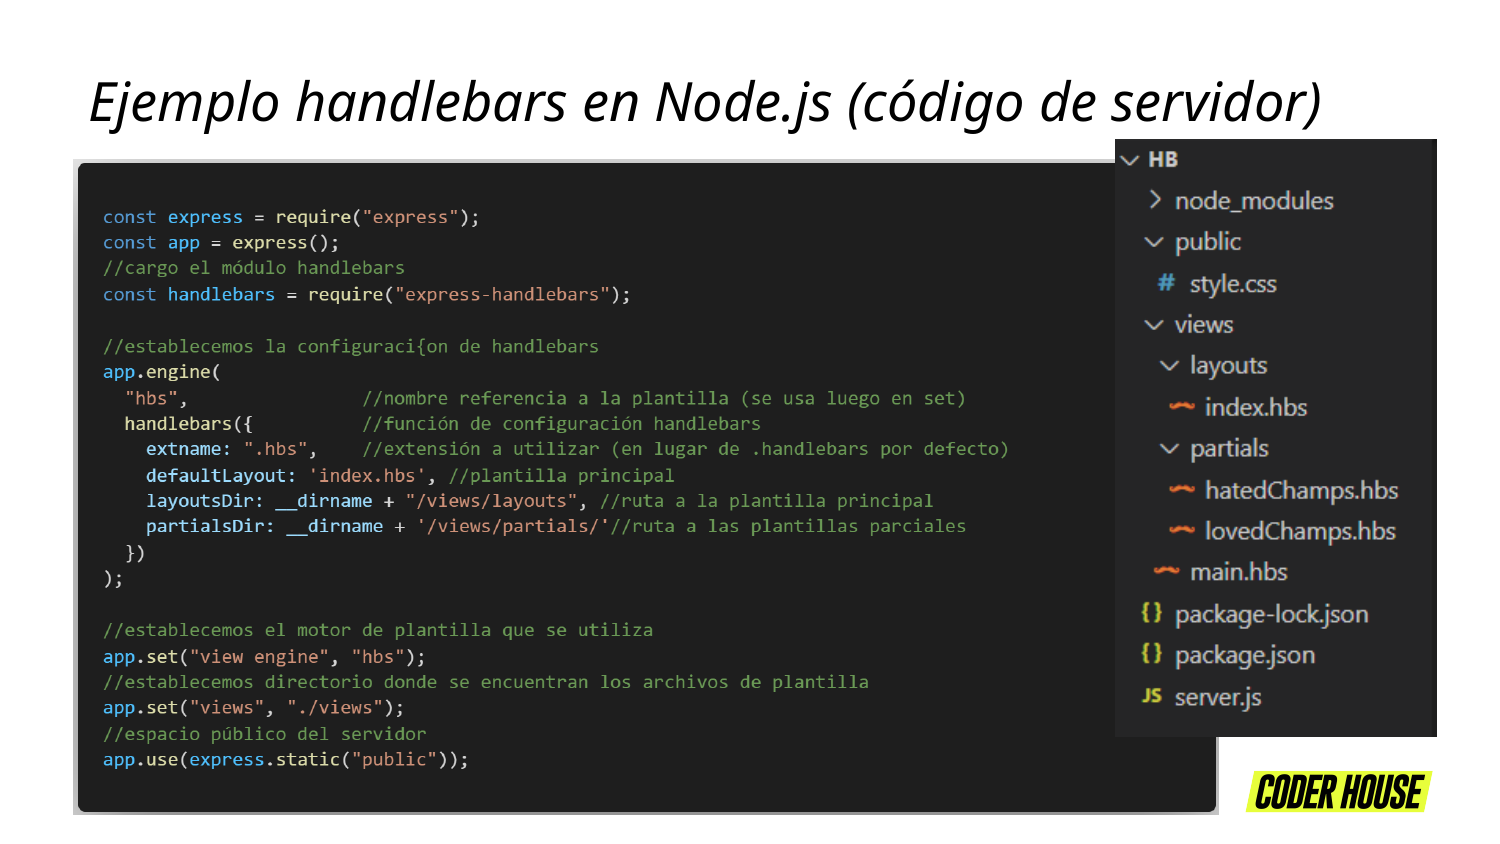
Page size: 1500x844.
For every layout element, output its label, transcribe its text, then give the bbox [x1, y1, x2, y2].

text_box Ejemplo handlebars en Node.js (código de servidor) [73, 51, 1359, 140]
picture [73, 139, 1437, 815]
picture [1241, 764, 1437, 819]
